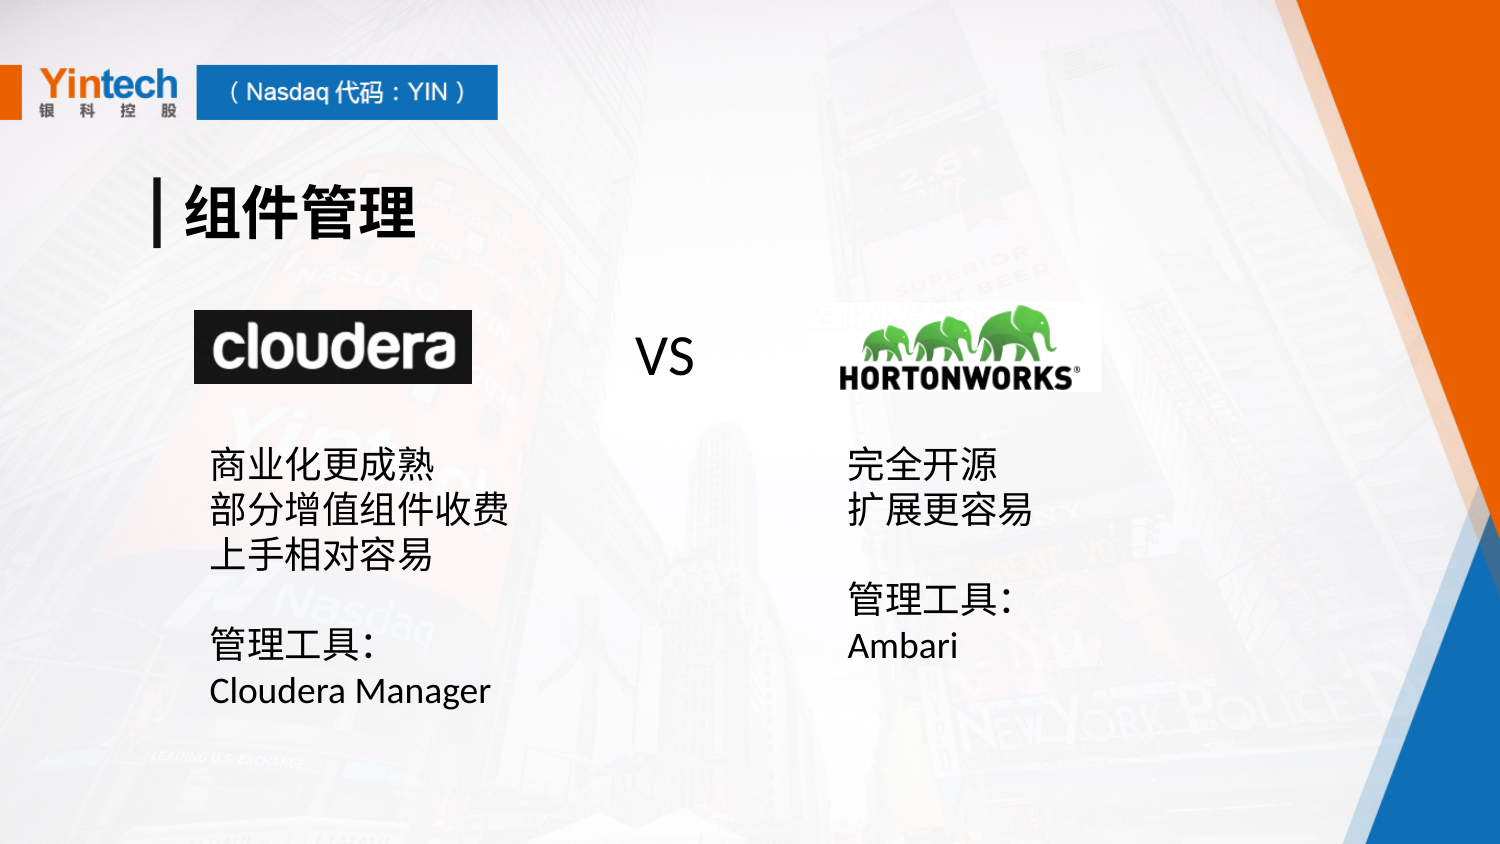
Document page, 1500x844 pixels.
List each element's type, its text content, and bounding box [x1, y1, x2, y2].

text_box VS [620, 309, 710, 395]
text_box 商业化更成熟 部分增值组件收费 上手相对容易 管理工具：Cloudera Manager [194, 433, 538, 719]
picture [0, 0, 1500, 844]
text_box 完全开源 扩展更容易 管理工具：Ambari [832, 433, 1164, 719]
text_box 组件管理 [169, 168, 432, 254]
text_box [153, 177, 161, 249]
